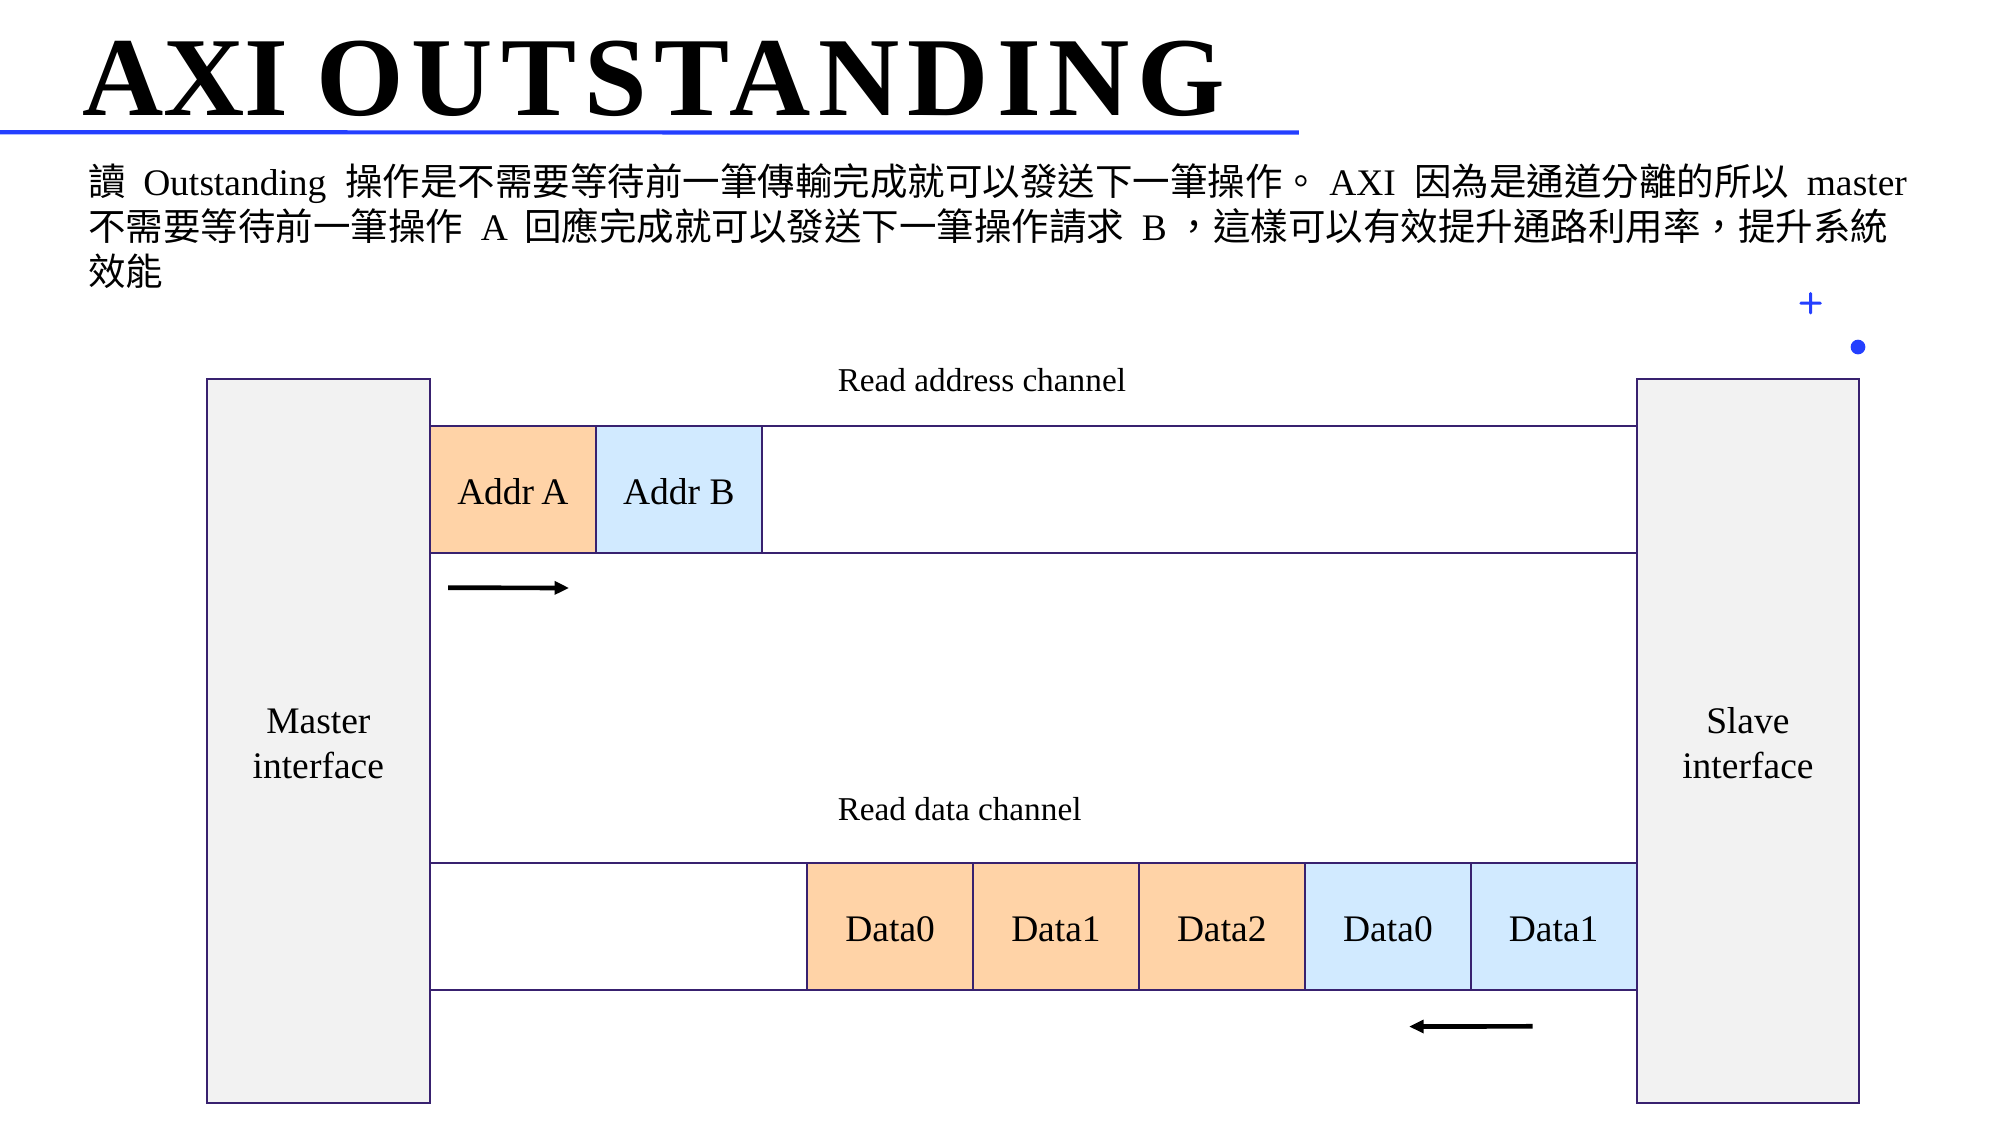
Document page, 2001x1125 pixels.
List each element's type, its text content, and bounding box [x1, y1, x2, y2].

text_box Slave interface [1636, 378, 1860, 1104]
text_box 讀 Outstanding 操作是不需要等待前一筆傳輸完成就可以發送下一筆操作。AXI 因為是通道分離的所以 master 不需要等待前一筆操作 A 回應完成就可以發送下一筆操作請求 B，這樣可以有效提升通路利用率，提升系統效能 [73, 150, 1936, 301]
text_box Addr A [429, 425, 595, 554]
text_box Read data channel [823, 779, 1200, 835]
text_box Data0 [1306, 862, 1472, 991]
text_box Read address channel [823, 350, 1200, 406]
text_box Data0 [806, 862, 974, 991]
text_box [763, 425, 1636, 554]
title AXI Outstanding [67, 0, 1267, 148]
text_box Data1 [1472, 862, 1638, 991]
text_box [429, 862, 806, 991]
text_box Master interface [206, 378, 431, 1104]
text_box Data2 [1140, 862, 1306, 991]
text_box Addr B [595, 425, 763, 554]
text_box Data1 [974, 862, 1140, 991]
